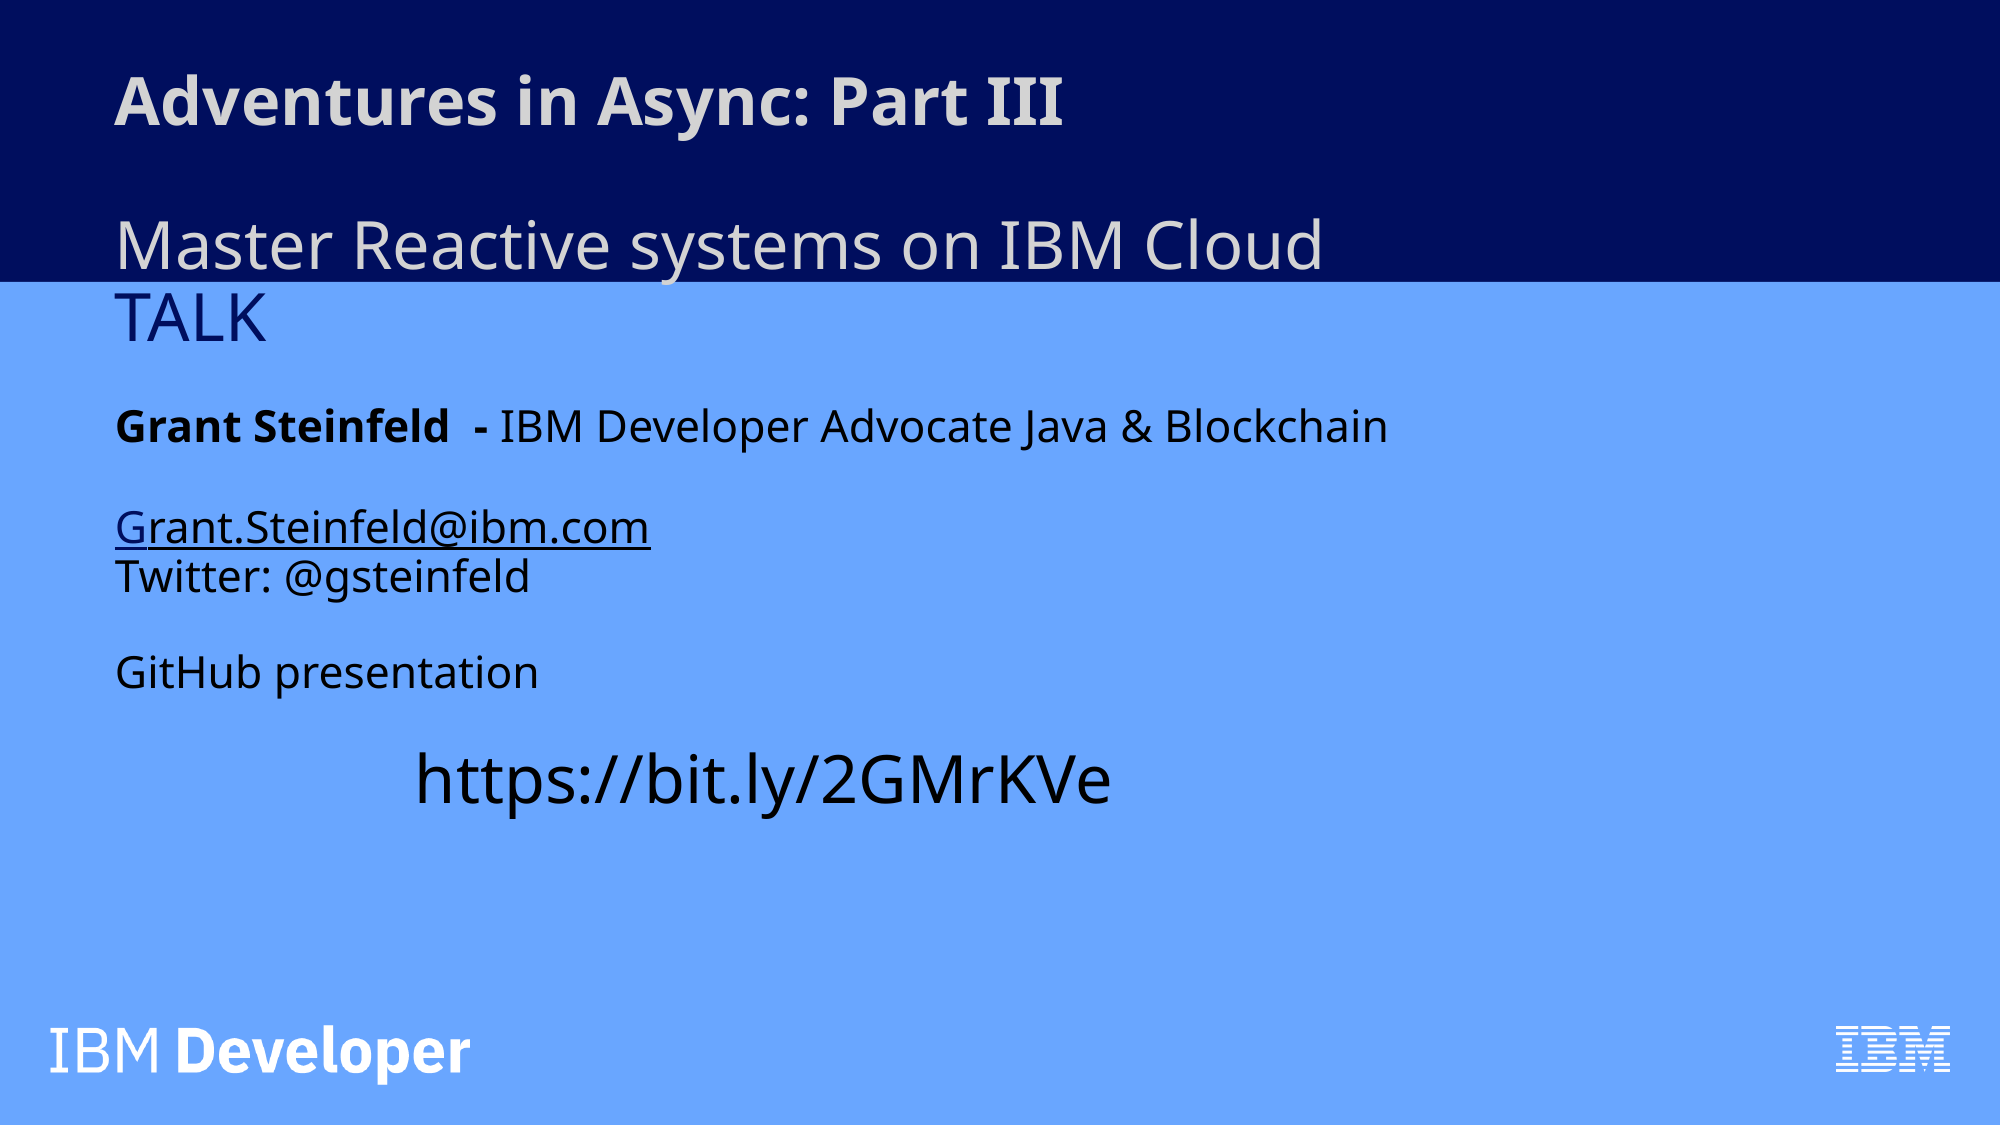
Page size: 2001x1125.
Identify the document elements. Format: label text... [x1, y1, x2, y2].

picture [1836, 1026, 1950, 1072]
picture [50, 1025, 470, 1085]
title Adventures in Async: Part III Master Reactive systems on IBM Cloud TALK Grant Steinfeld - IBM Developer Advocate Java & Blockchain Grant.Steinfeld@ibm.com Twitter: @gsteinfeld GitHub presentation https://bit.ly/2GMrKVe [114, 68, 1955, 1011]
